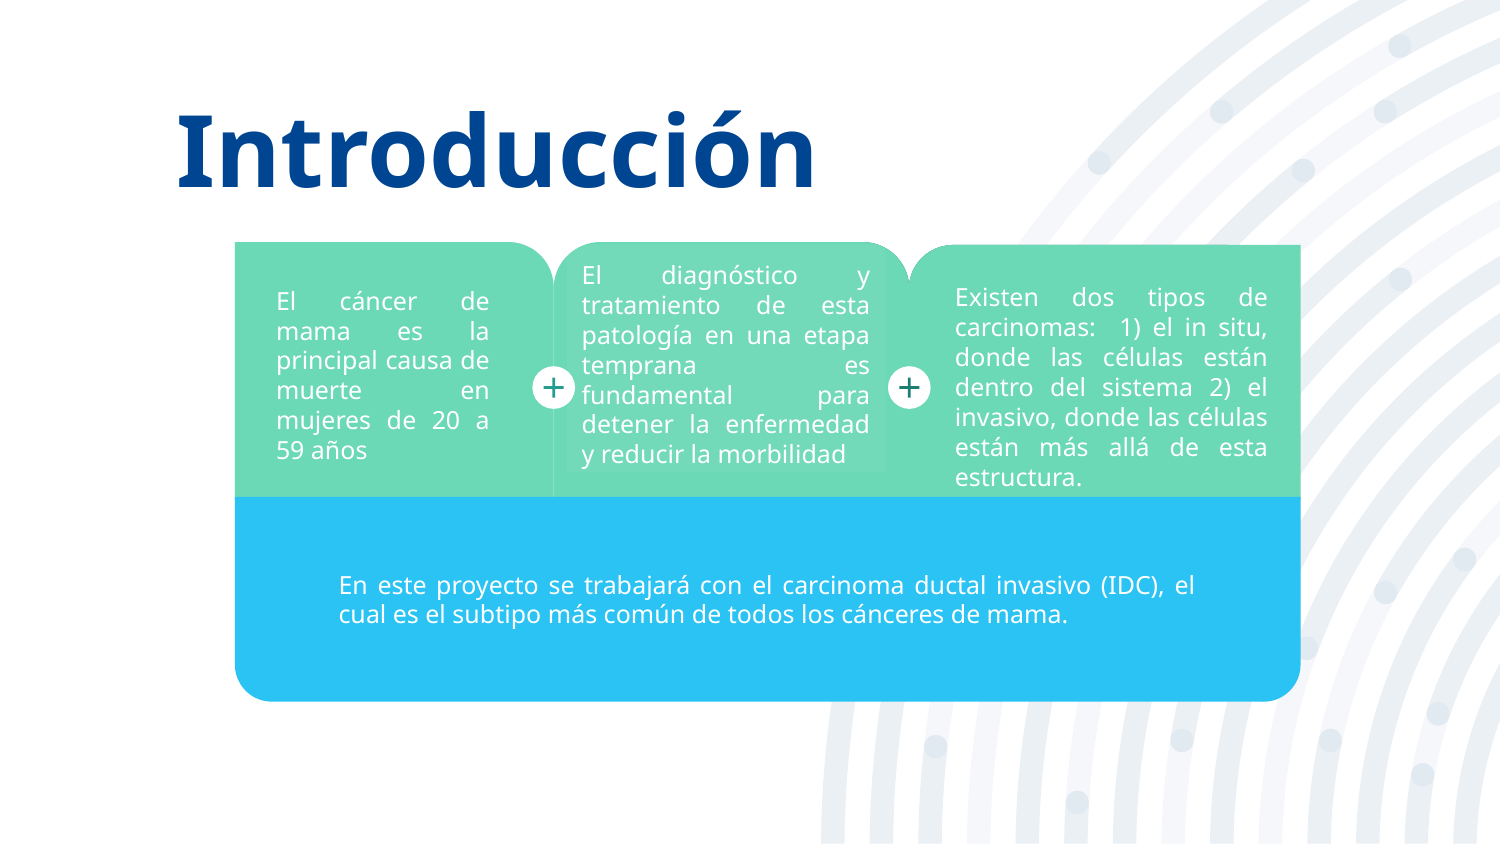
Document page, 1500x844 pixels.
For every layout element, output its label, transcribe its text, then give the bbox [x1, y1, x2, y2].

title Introducción [176, 47, 1324, 209]
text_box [234, 241, 246, 496]
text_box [247, 241, 545, 495]
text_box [908, 244, 1301, 496]
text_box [532, 365, 576, 410]
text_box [234, 496, 1301, 702]
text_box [553, 241, 910, 495]
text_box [887, 365, 931, 410]
